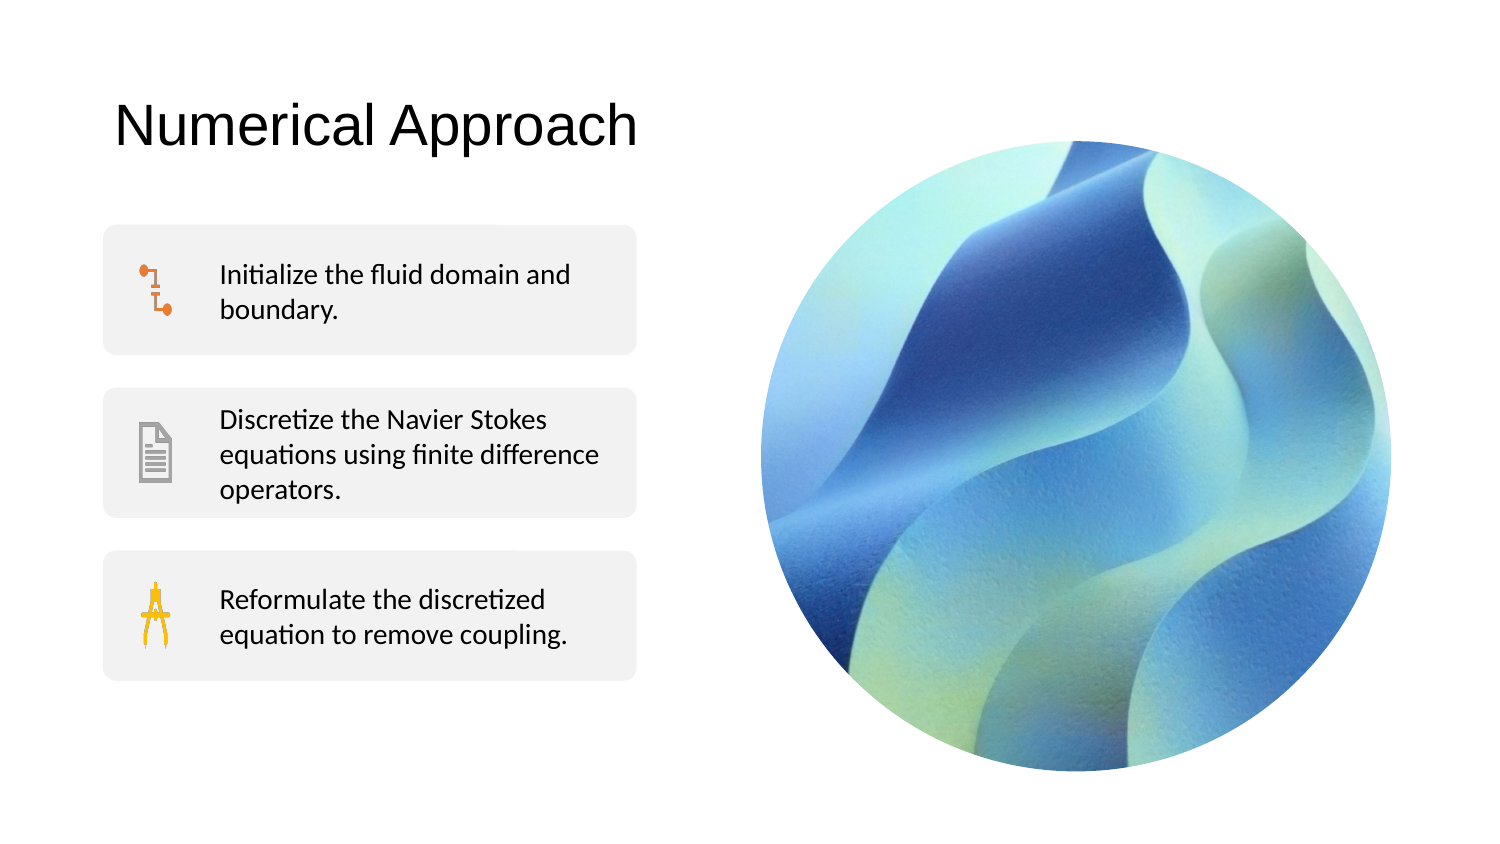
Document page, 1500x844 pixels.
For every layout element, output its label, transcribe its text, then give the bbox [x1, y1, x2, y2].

picture [760, 140, 1392, 772]
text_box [102, 224, 637, 844]
title Numerical Approach [103, 44, 767, 208]
